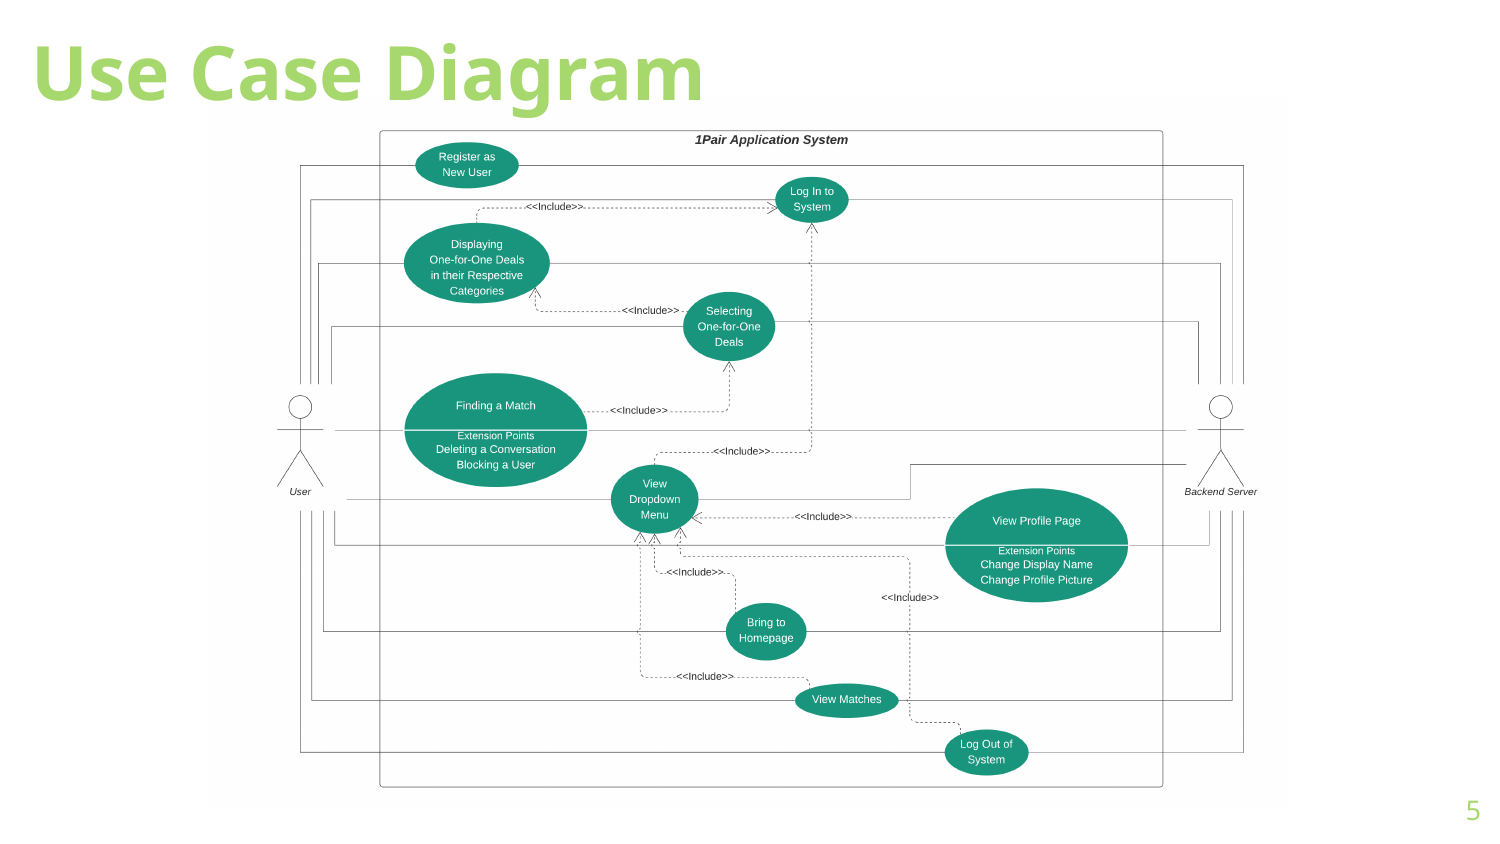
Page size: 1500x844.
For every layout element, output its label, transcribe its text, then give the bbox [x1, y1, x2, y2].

slide_number 5 [1391, 779, 1482, 844]
title Use Case Diagram [31, 25, 1066, 167]
picture [207, 96, 1290, 811]
